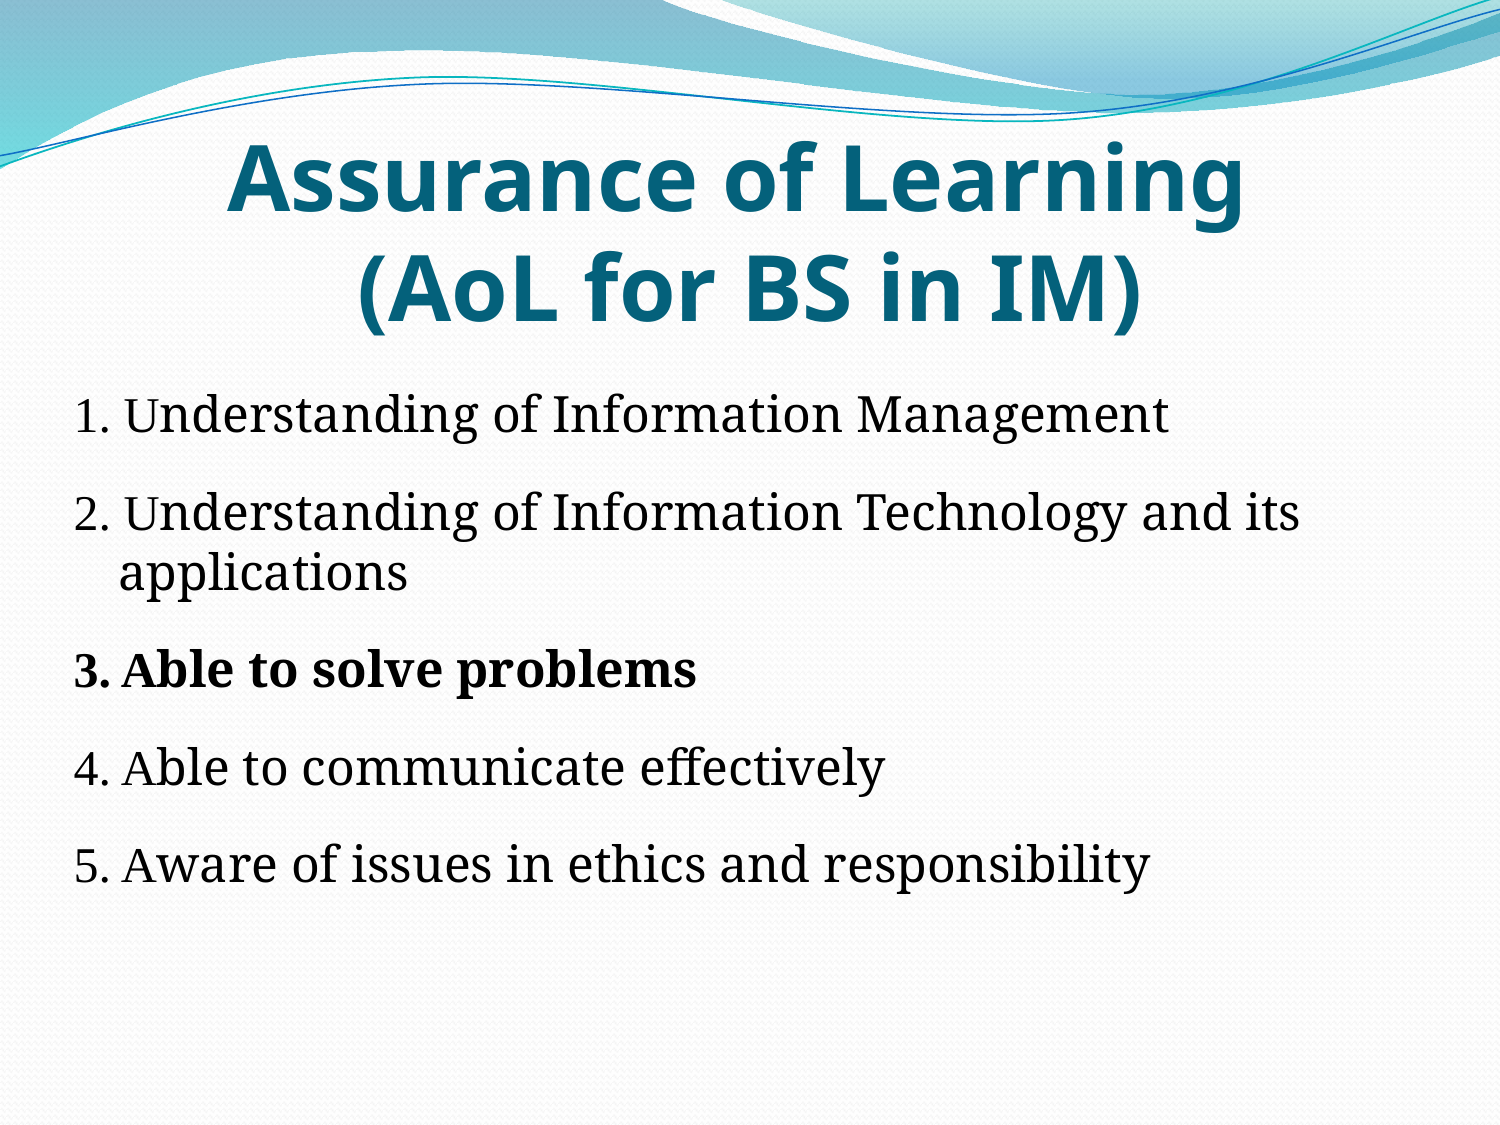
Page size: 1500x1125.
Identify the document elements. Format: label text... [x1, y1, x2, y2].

title Assurance of Learning (AoL for BS in IM) [74, 115, 1426, 341]
list 1. Understanding of Information Management 2. Understanding of Information Technology and its applications 3. Able to solve problems 4. Able to communicate effectively 5. Aware of issues in ethics and responsibility [58, 374, 1454, 1007]
